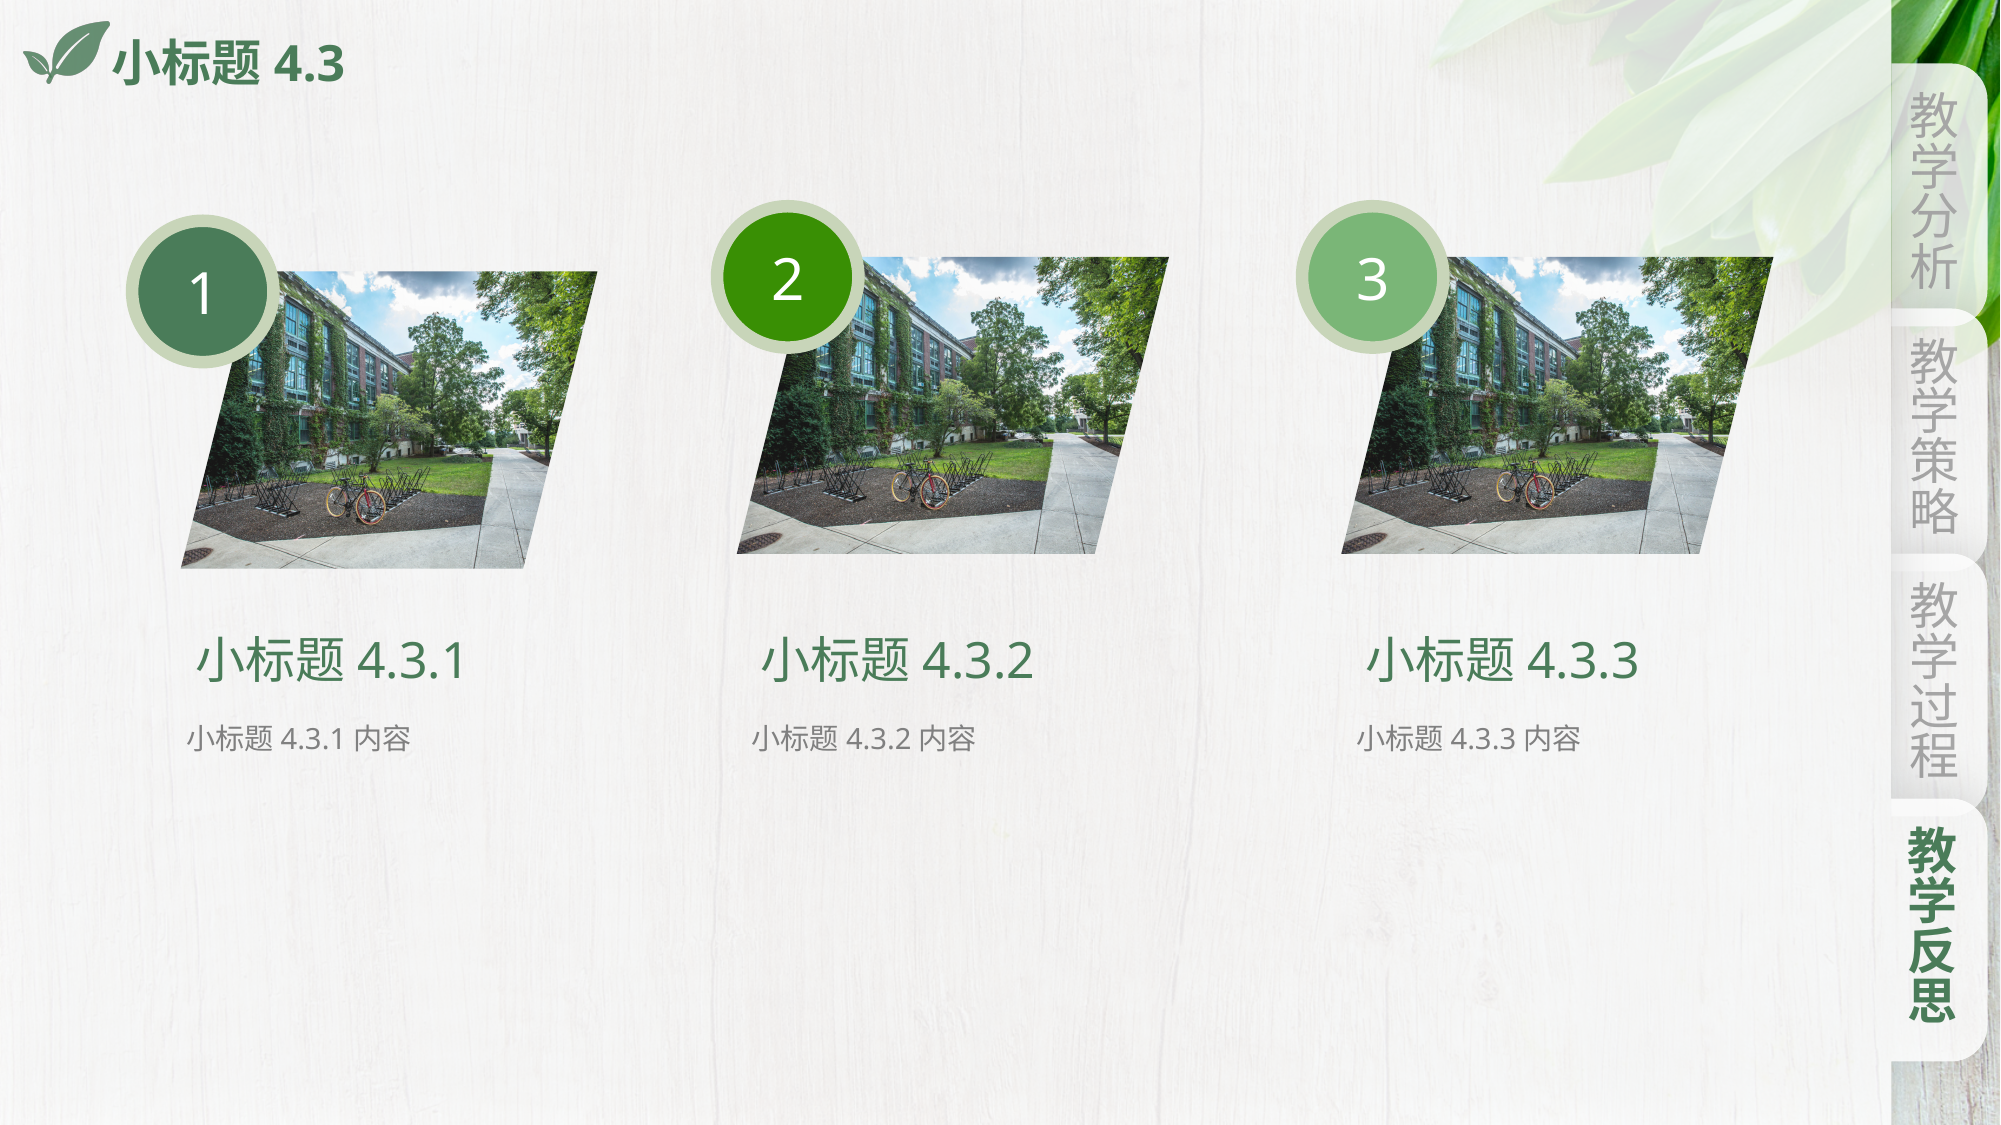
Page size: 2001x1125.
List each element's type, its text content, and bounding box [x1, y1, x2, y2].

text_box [736, 621, 1124, 760]
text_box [1302, 206, 1774, 554]
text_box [1341, 621, 1729, 760]
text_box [171, 621, 559, 760]
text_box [132, 220, 598, 569]
picture [1892, 0, 2000, 1125]
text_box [717, 206, 1169, 554]
picture [23, 21, 110, 84]
text_box 小标题4.3 [97, 23, 598, 99]
